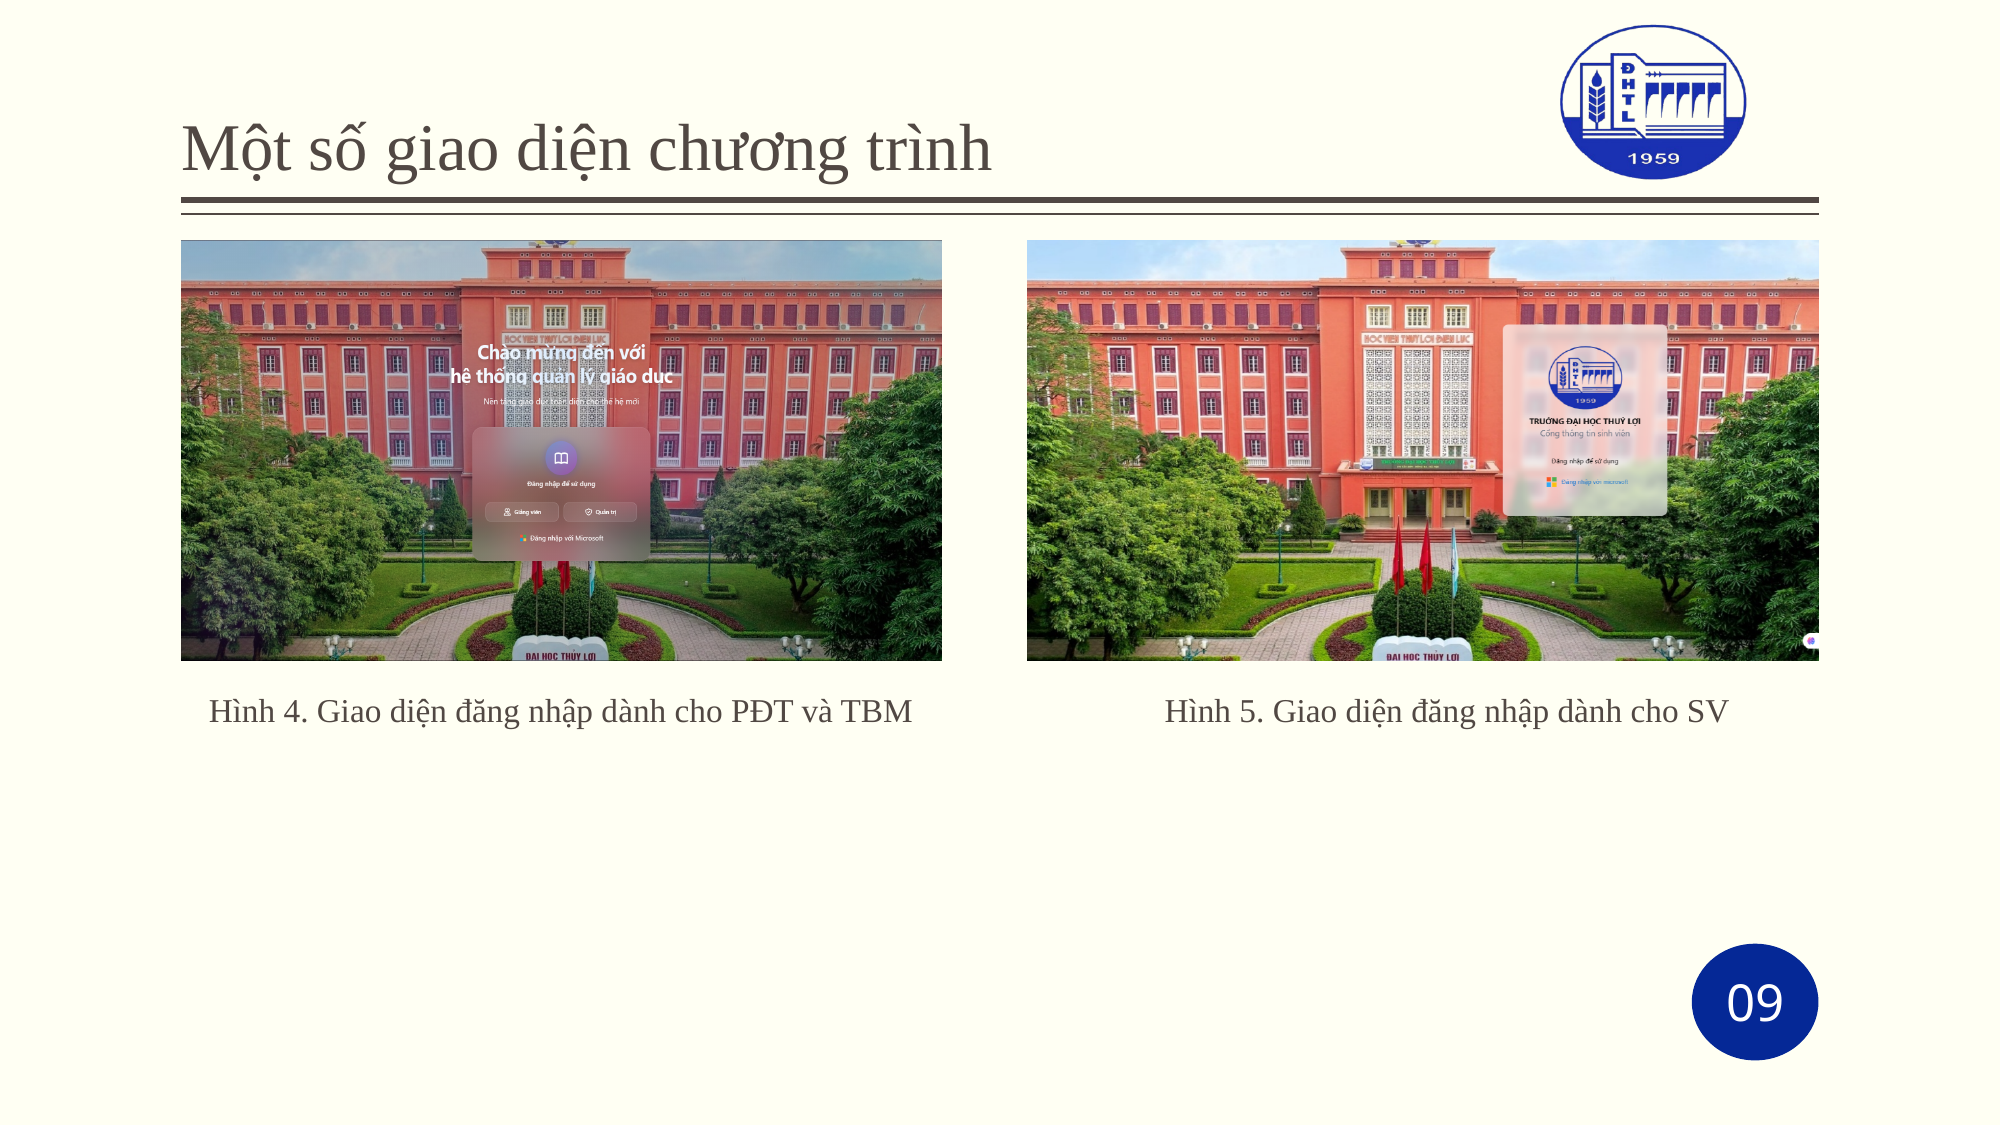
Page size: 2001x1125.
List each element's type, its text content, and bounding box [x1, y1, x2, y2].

title Một số giao diện chương trình [181, 12, 1483, 193]
text_box Hình 4. Giao diện đăng nhập dành cho PĐT và TBM [194, 681, 929, 736]
picture [181, 240, 942, 661]
text_box Hình 5. Giao diện đăng nhập dành cho SV [1149, 681, 1746, 736]
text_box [1691, 943, 1819, 1061]
picture [1027, 240, 1819, 661]
picture [1484, 12, 1819, 193]
